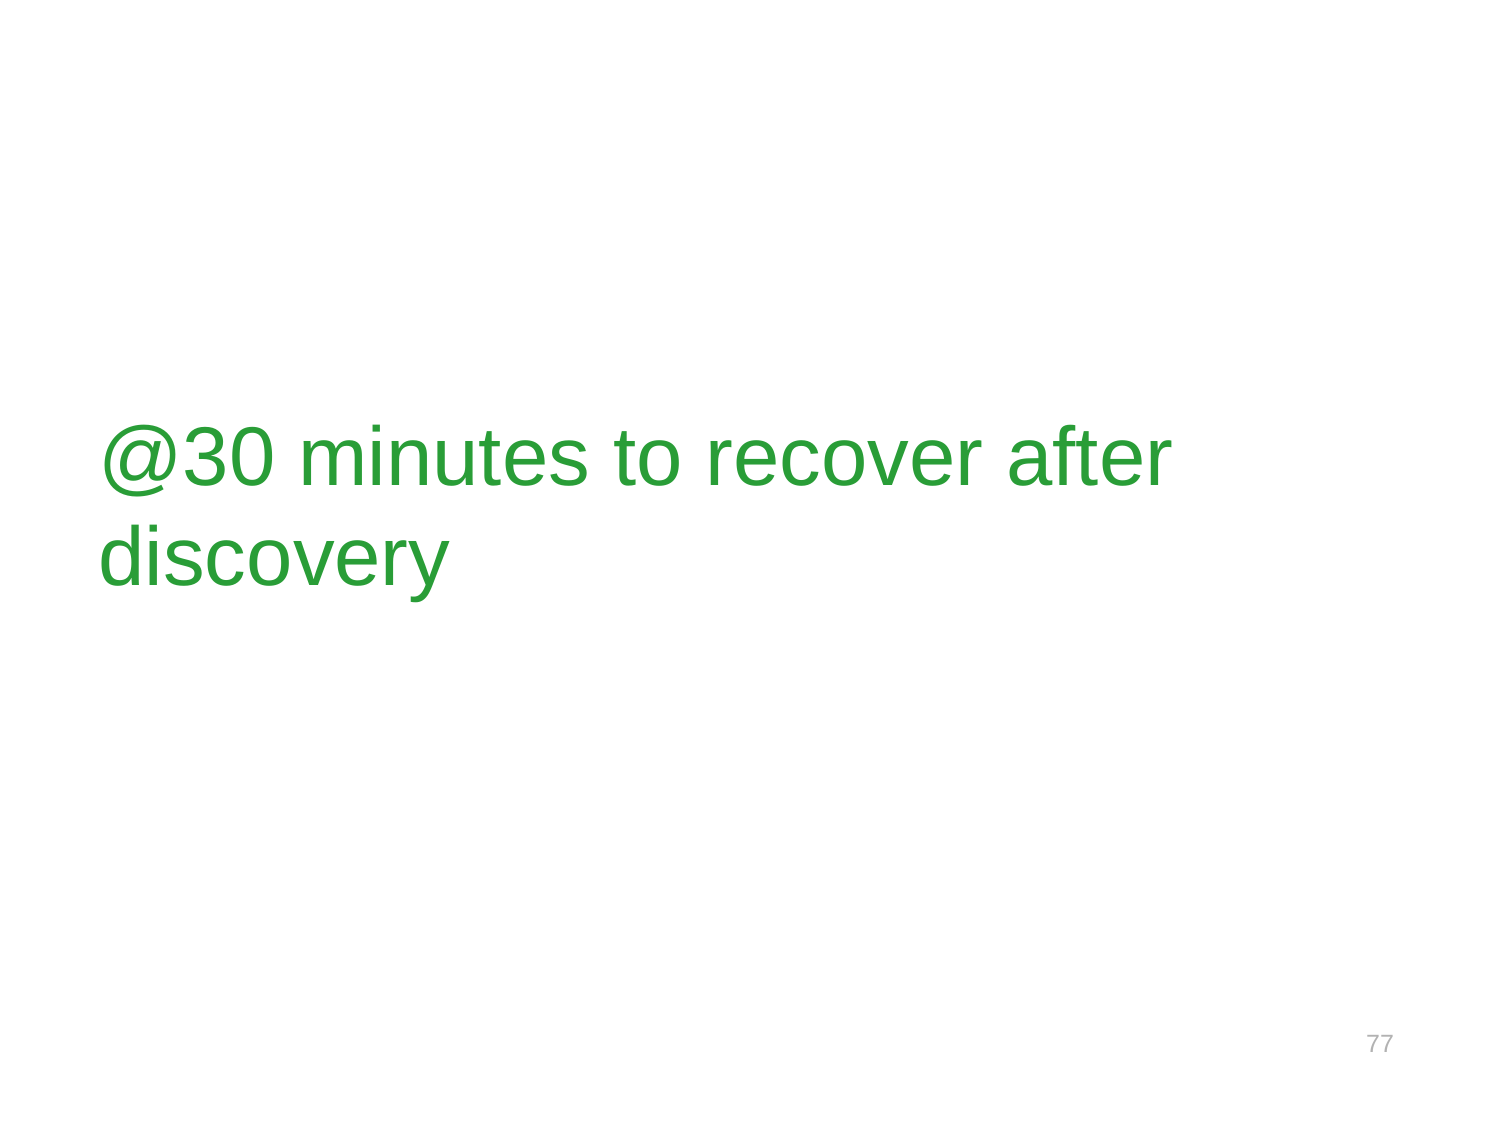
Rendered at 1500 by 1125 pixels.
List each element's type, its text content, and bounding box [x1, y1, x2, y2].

footer 77 [934, 1012, 1410, 1073]
title @30 minutes to recover after discovery [87, 341, 1418, 663]
